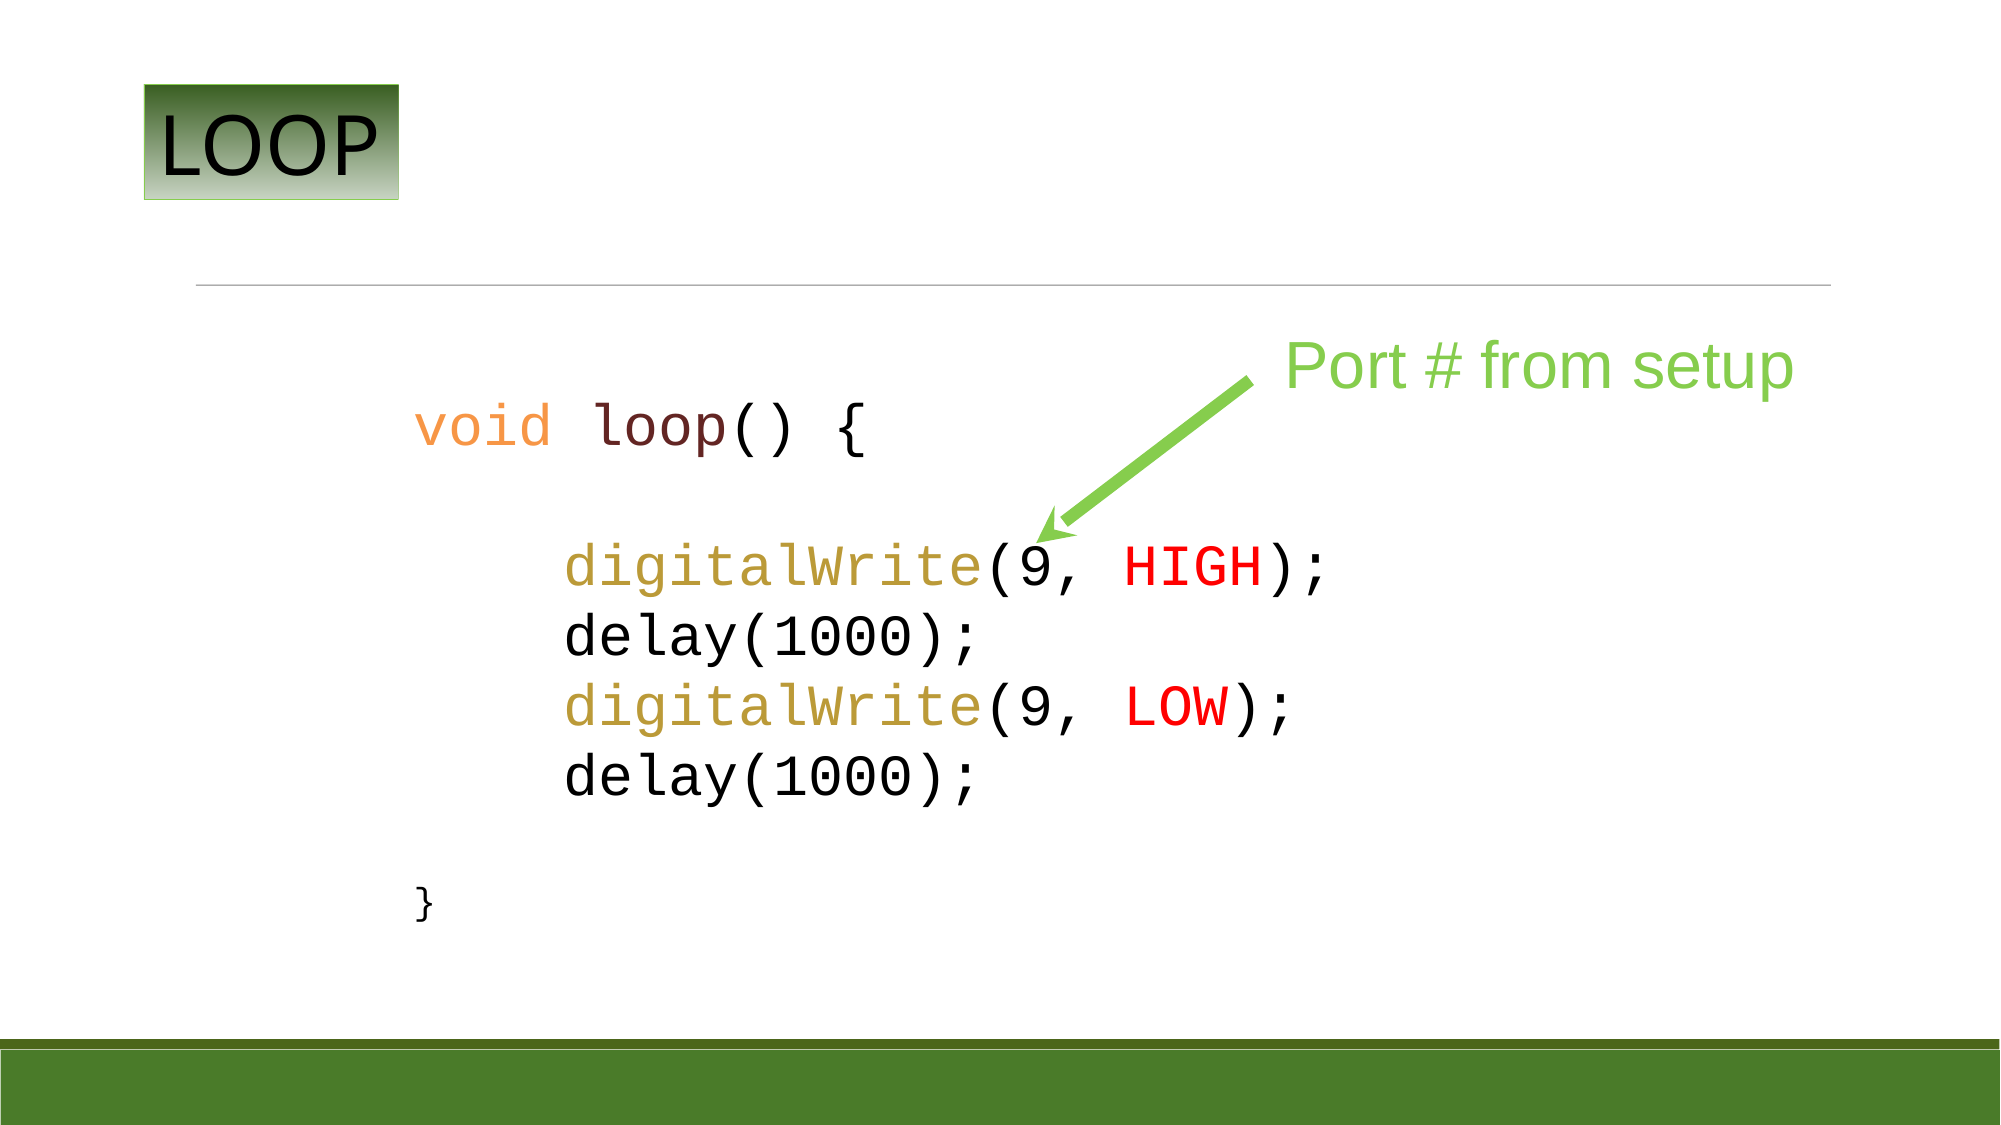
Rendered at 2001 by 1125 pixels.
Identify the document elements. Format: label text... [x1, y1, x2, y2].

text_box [1035, 321, 1806, 544]
text_box void loop() { digitalWrite(9, HIGH); delay(1000); digitalWrite(9, LOW); delay(1000); } [398, 379, 1399, 905]
text_box LOOP [143, 84, 399, 200]
